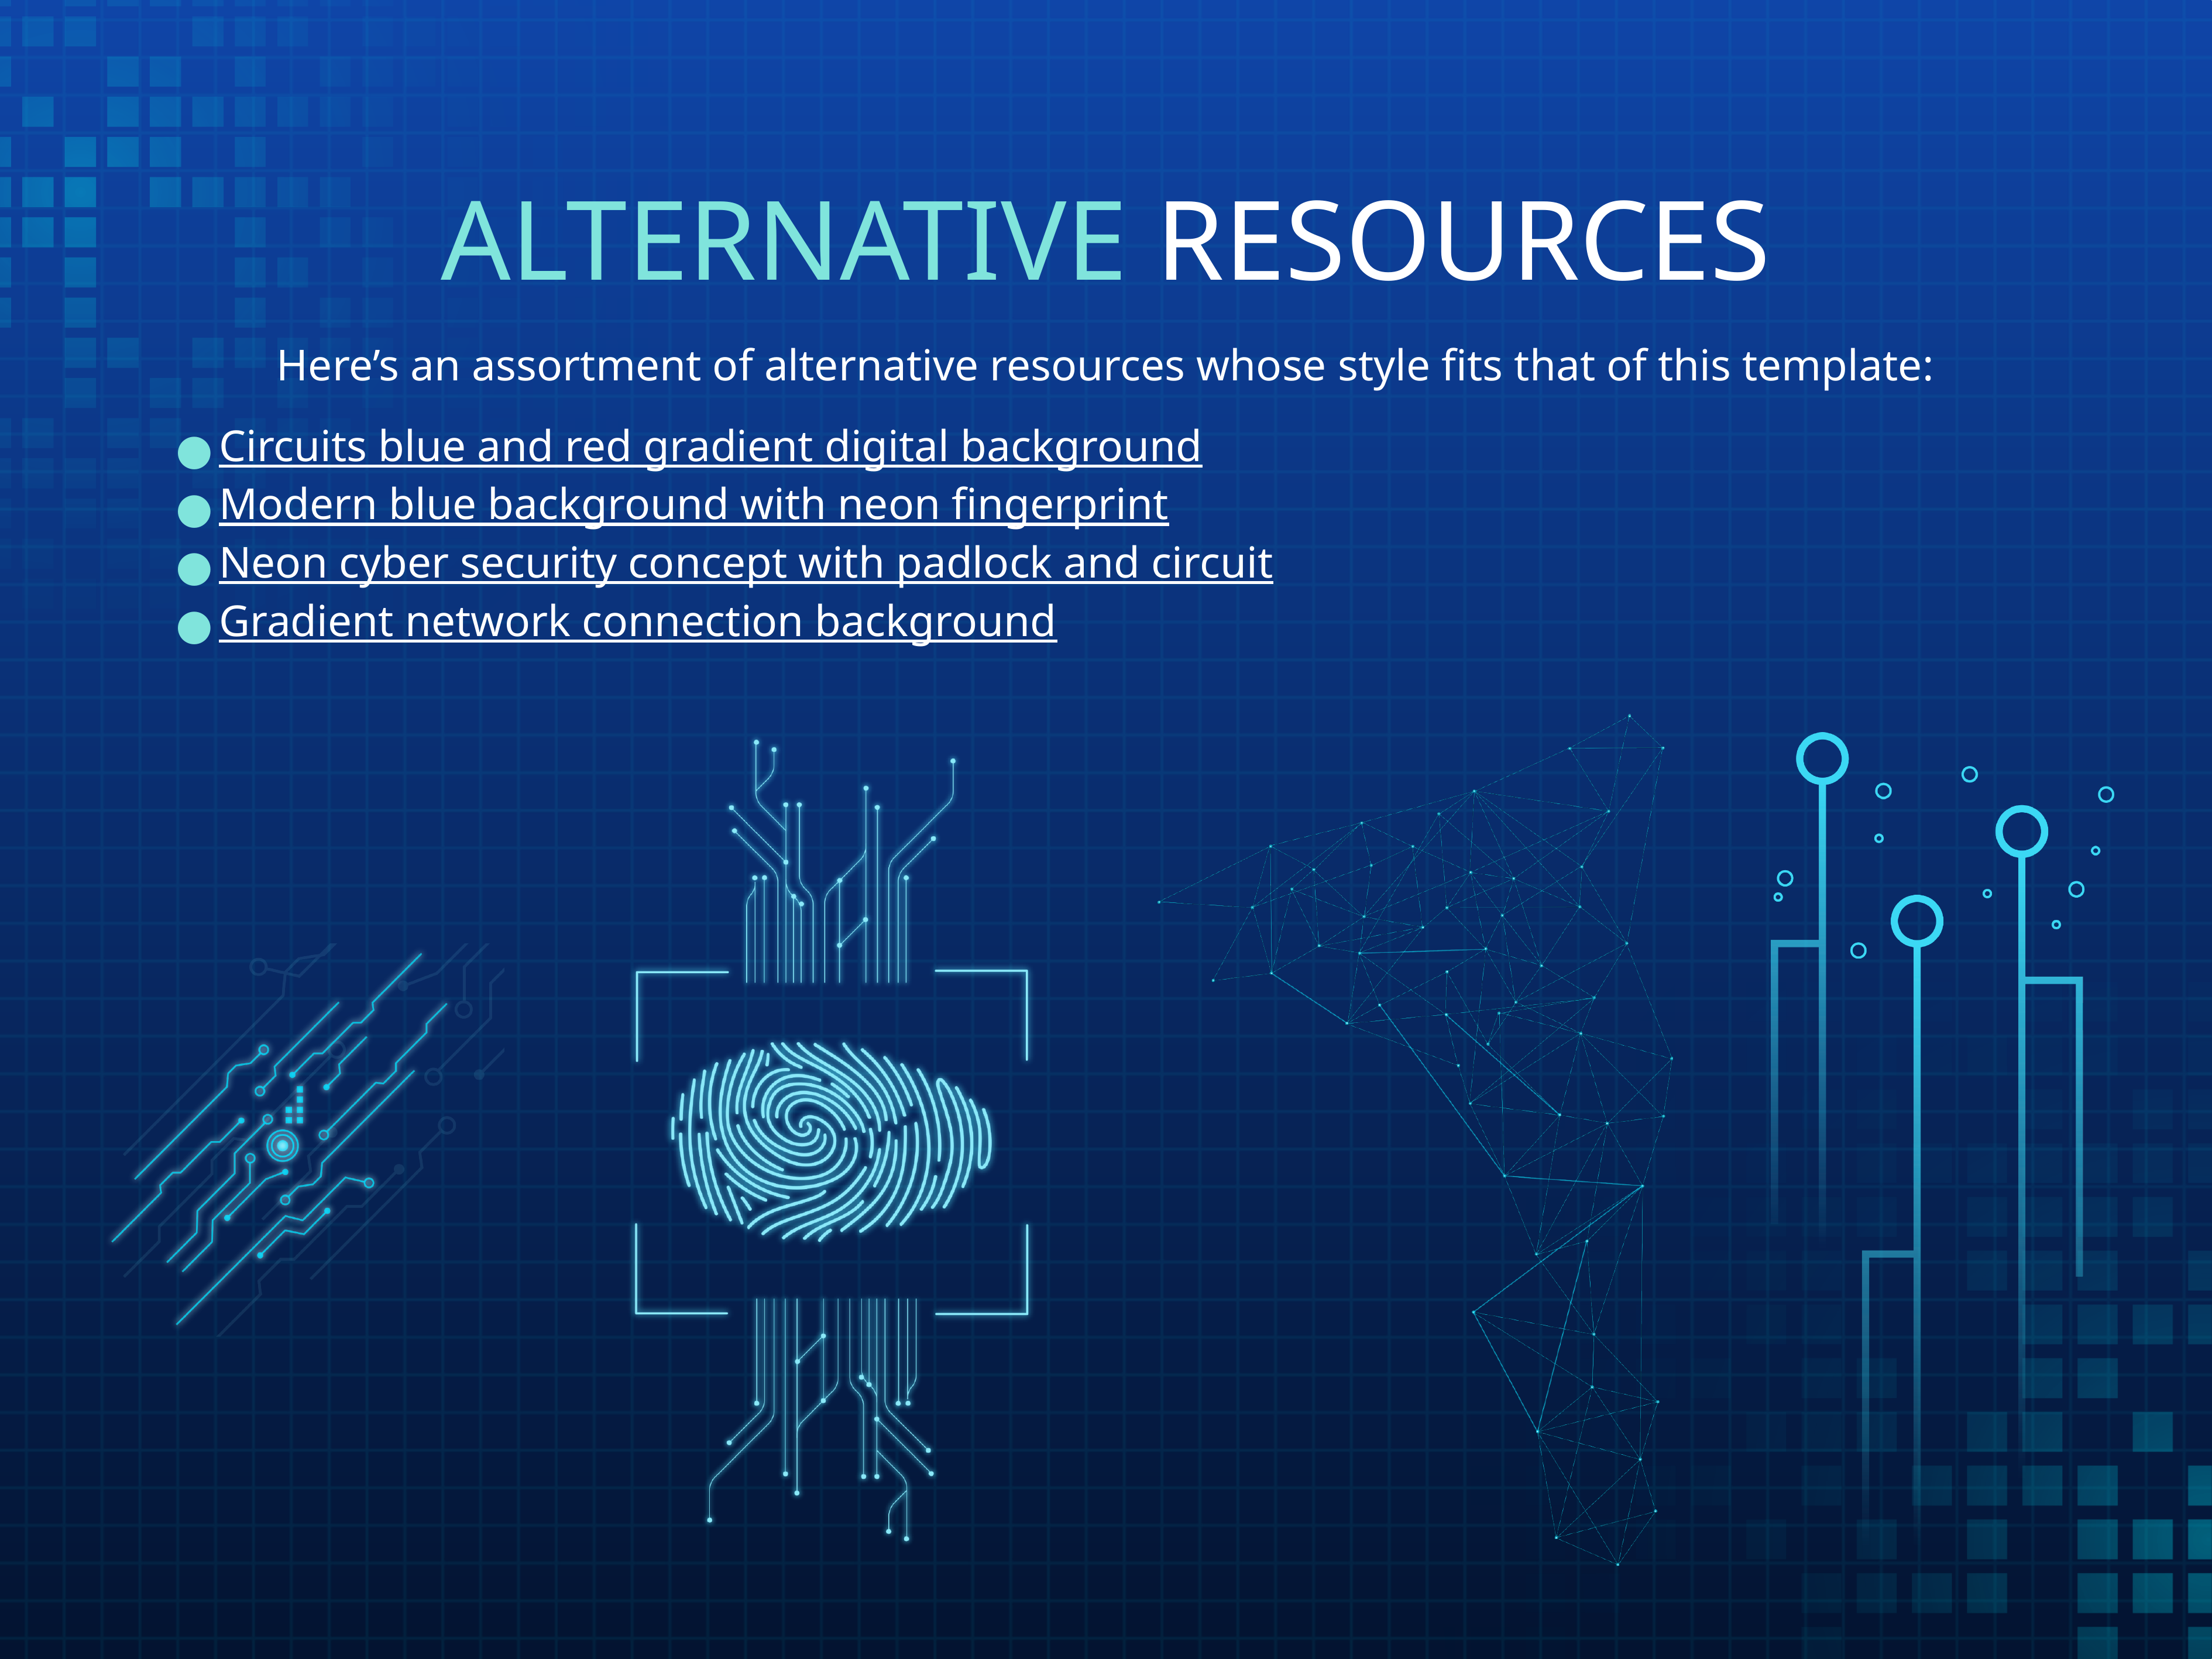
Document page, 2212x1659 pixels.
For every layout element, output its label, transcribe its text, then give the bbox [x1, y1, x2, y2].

list Here’s an assortment of alternative resources whose style fits that of this template: [150, 328, 2062, 399]
picture [0, 0, 2212, 1659]
list Circuits blue and red gradient digital background Modern blue background with neon fingerprint Neon cyber security concept with padlock and circuit Gradient network connection background [150, 414, 2062, 657]
title ALTERNATIVE RESOURCES [75, 143, 2137, 328]
